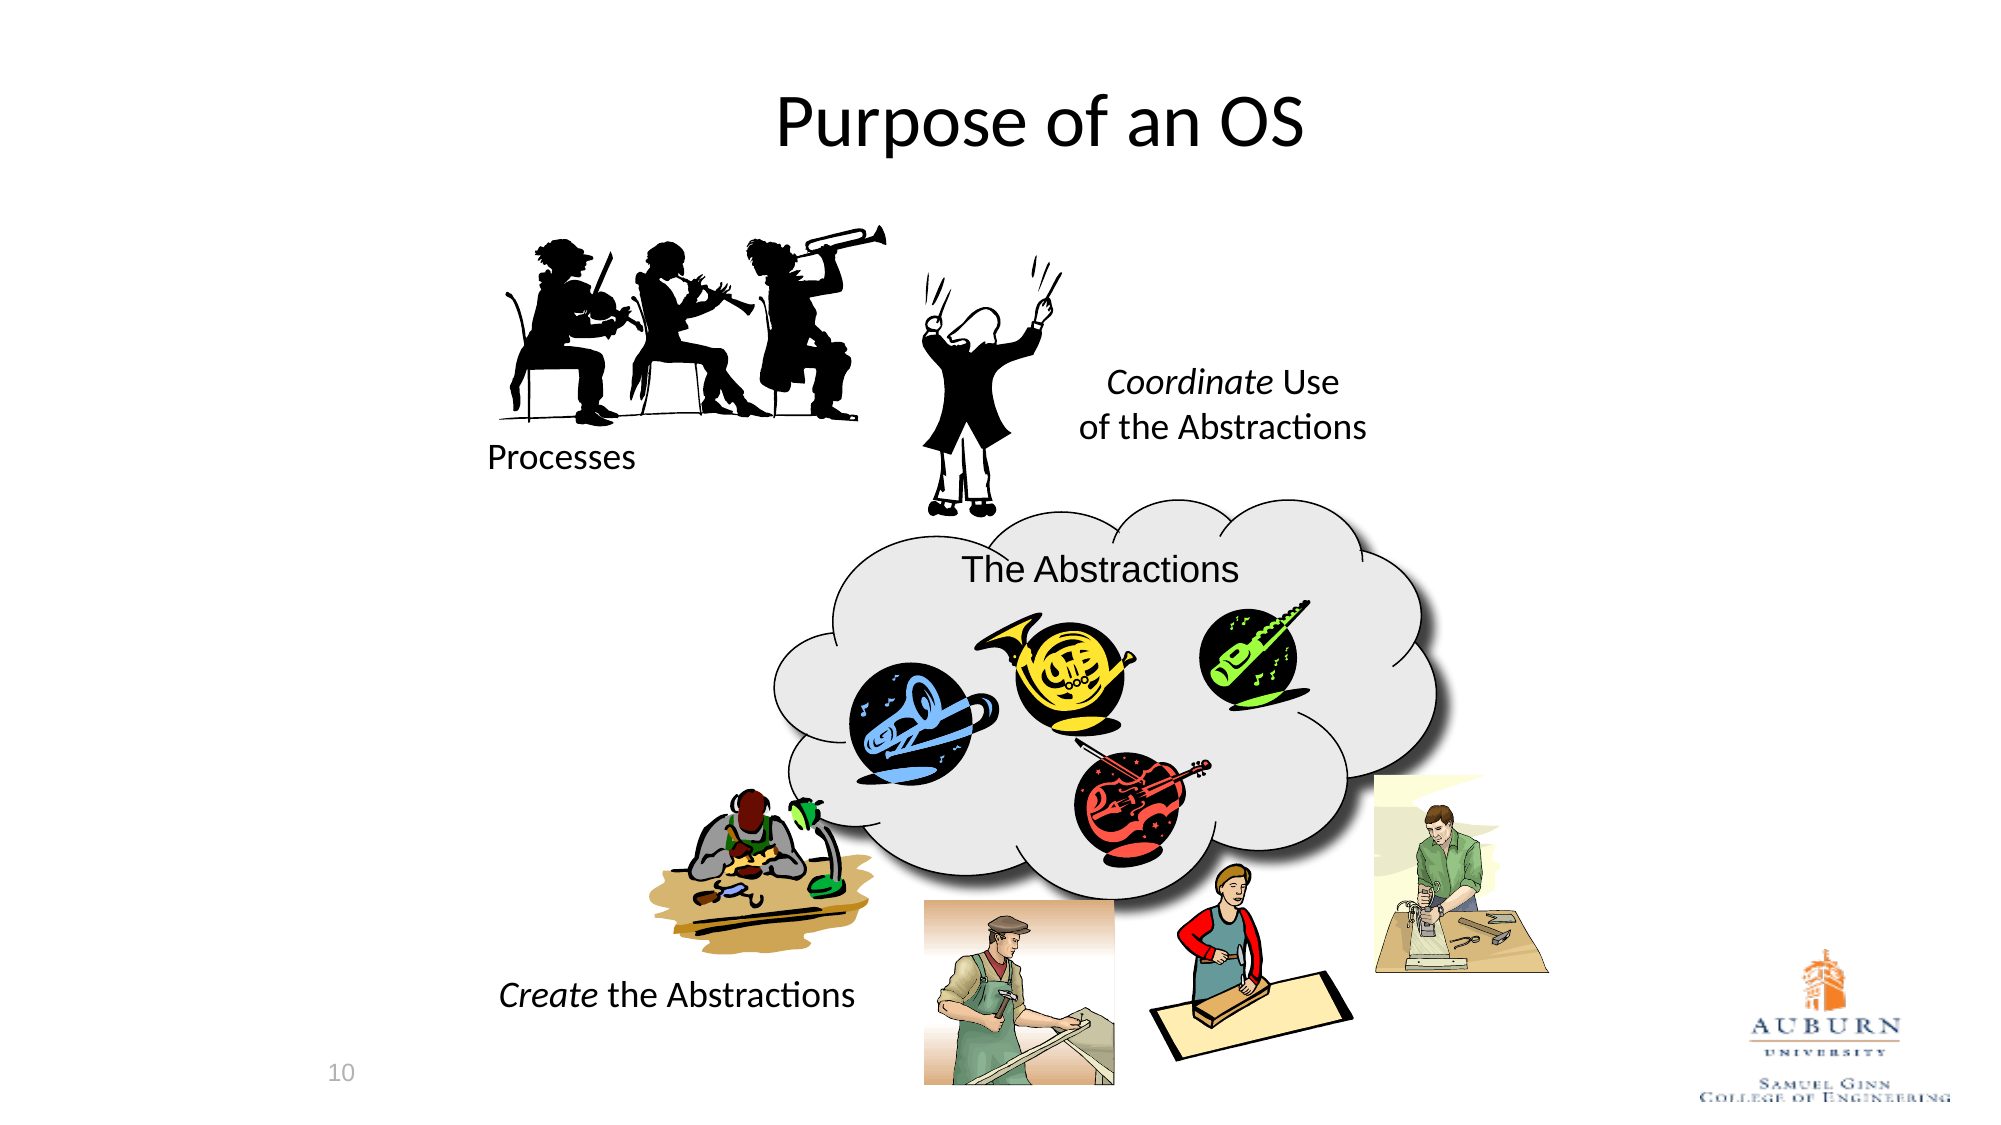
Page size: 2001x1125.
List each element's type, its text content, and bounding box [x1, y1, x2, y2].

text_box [470, 224, 1550, 1086]
picture [1700, 949, 1950, 1102]
title Purpose of an OS [399, 62, 1682, 170]
slide_number 10 [312, 1041, 663, 1102]
